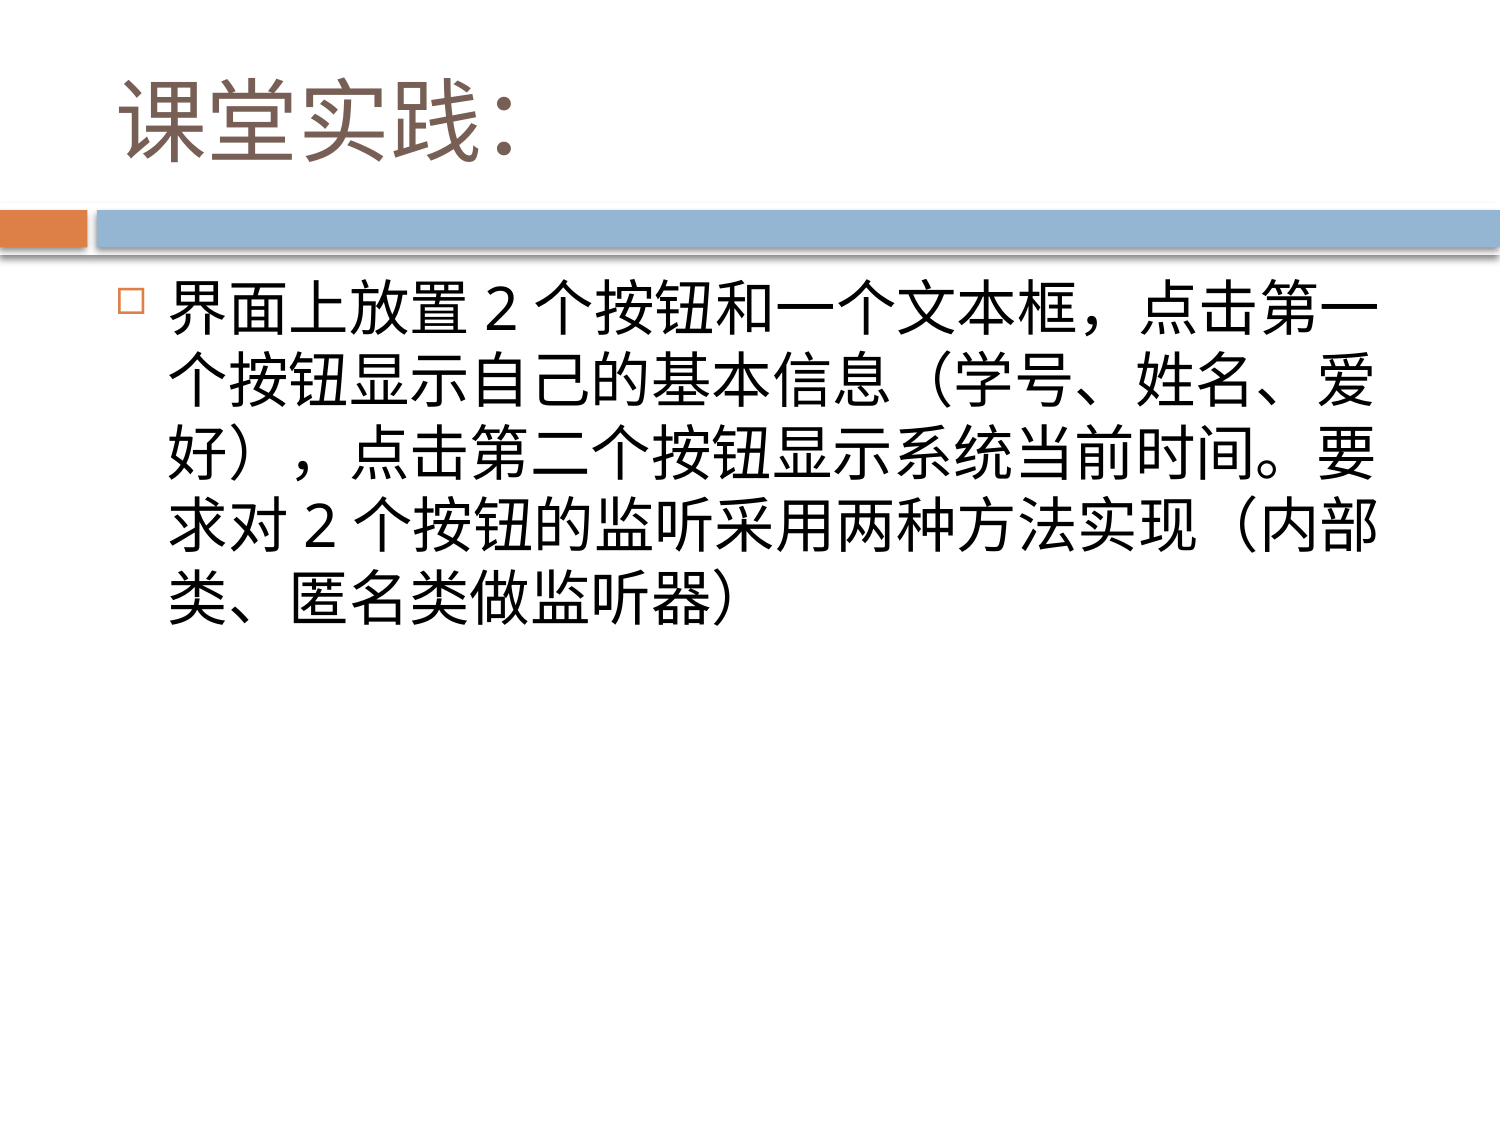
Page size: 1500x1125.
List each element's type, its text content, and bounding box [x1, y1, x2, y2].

title 课堂实践： [100, 37, 1438, 200]
list 界面上放置2个按钮和一个文本框，点击第一个按钮显示自己的基本信息（学号、姓名、爱好），点击第二个按钮显示系统当前时间。要求对2个按钮的监听采用两种方法实现（内部类、匿名类做监听器） [100, 262, 1438, 1000]
